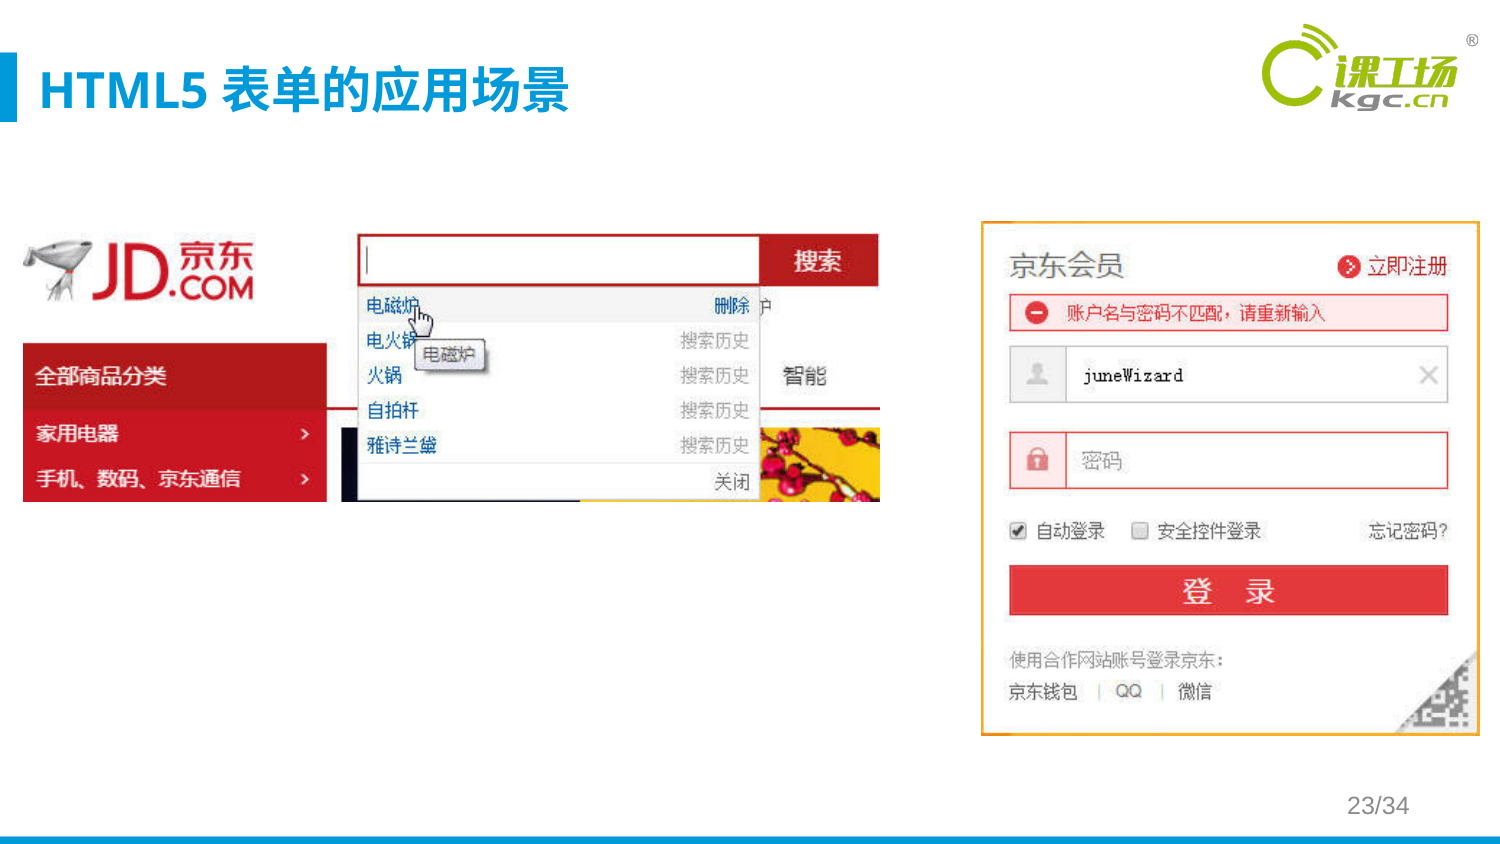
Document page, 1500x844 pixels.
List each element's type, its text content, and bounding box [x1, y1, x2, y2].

list [110, 166, 1385, 724]
title HTML5表单的应用场景 [37, 33, 1390, 151]
slide_number 23/34 [1074, 782, 1425, 828]
picture [0, 0, 1500, 836]
